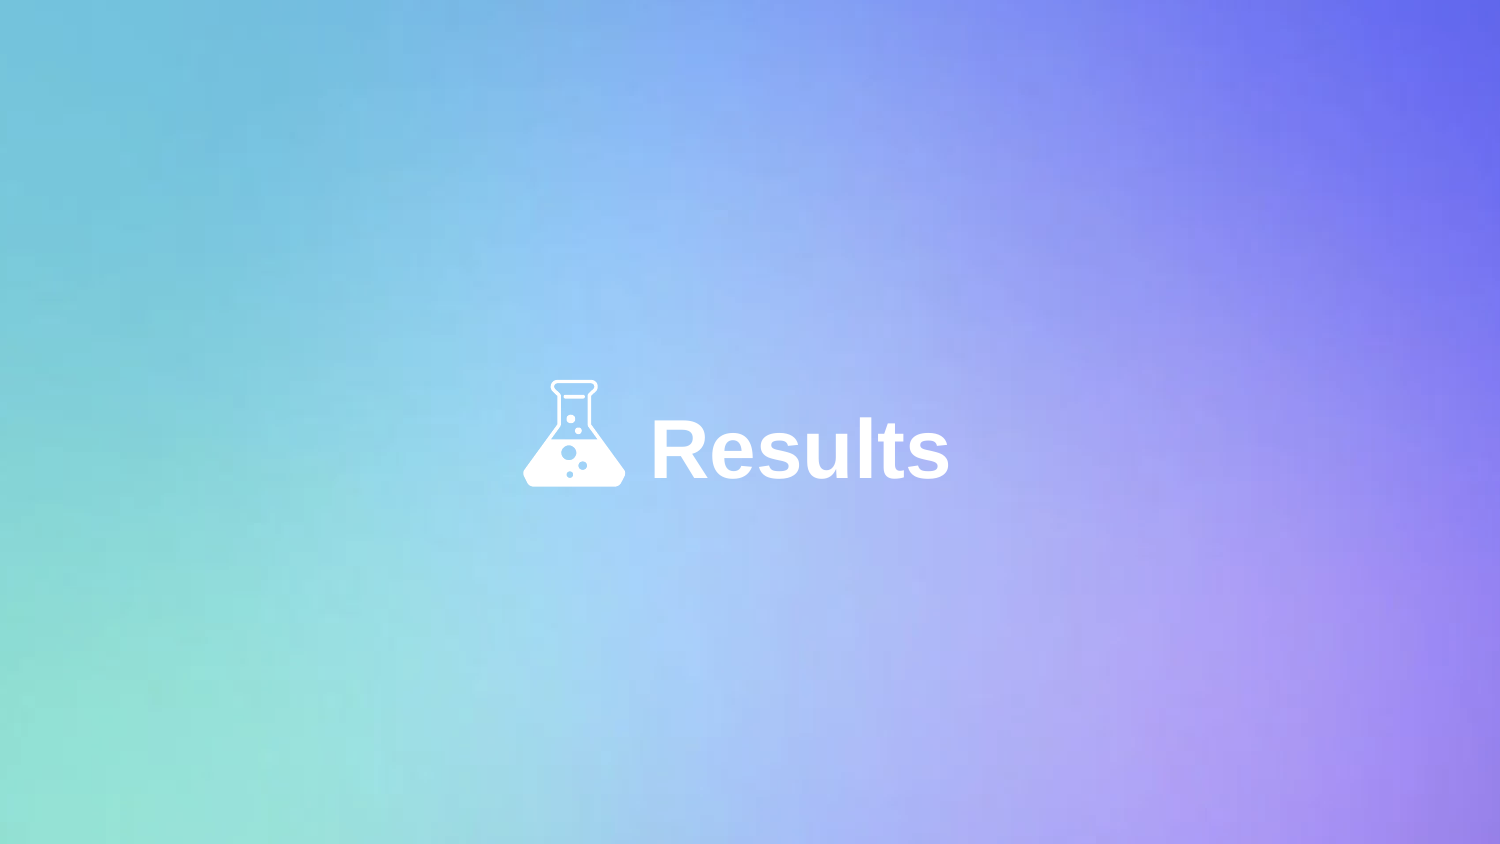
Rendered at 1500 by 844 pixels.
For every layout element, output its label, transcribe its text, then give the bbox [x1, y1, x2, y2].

title Results [626, 379, 977, 474]
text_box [523, 379, 626, 487]
picture [0, 0, 1500, 844]
